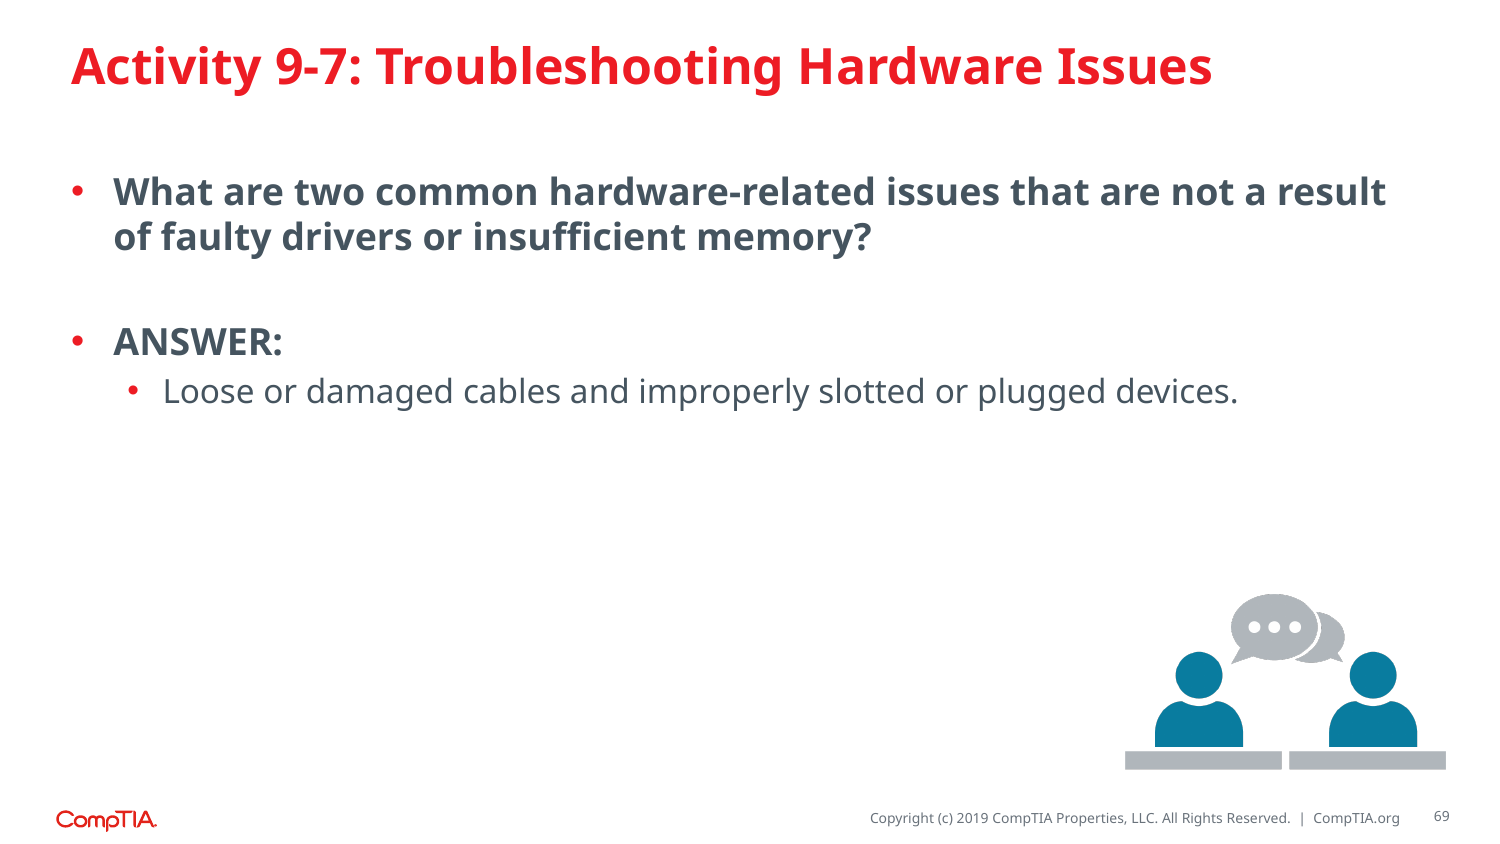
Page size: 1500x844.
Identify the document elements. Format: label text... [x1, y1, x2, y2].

slide_number 69 [1407, 800, 1450, 835]
picture [1124, 593, 1446, 770]
title Activity 9-7: Troubleshooting Hardware Issues [56, 12, 1350, 117]
list What are two common hardware-related issues that are not a result of faulty drivers or insufficient memory? ANSWER: Loose or damaged cables and improperly slotted or plugged devices. [56, 160, 1444, 768]
